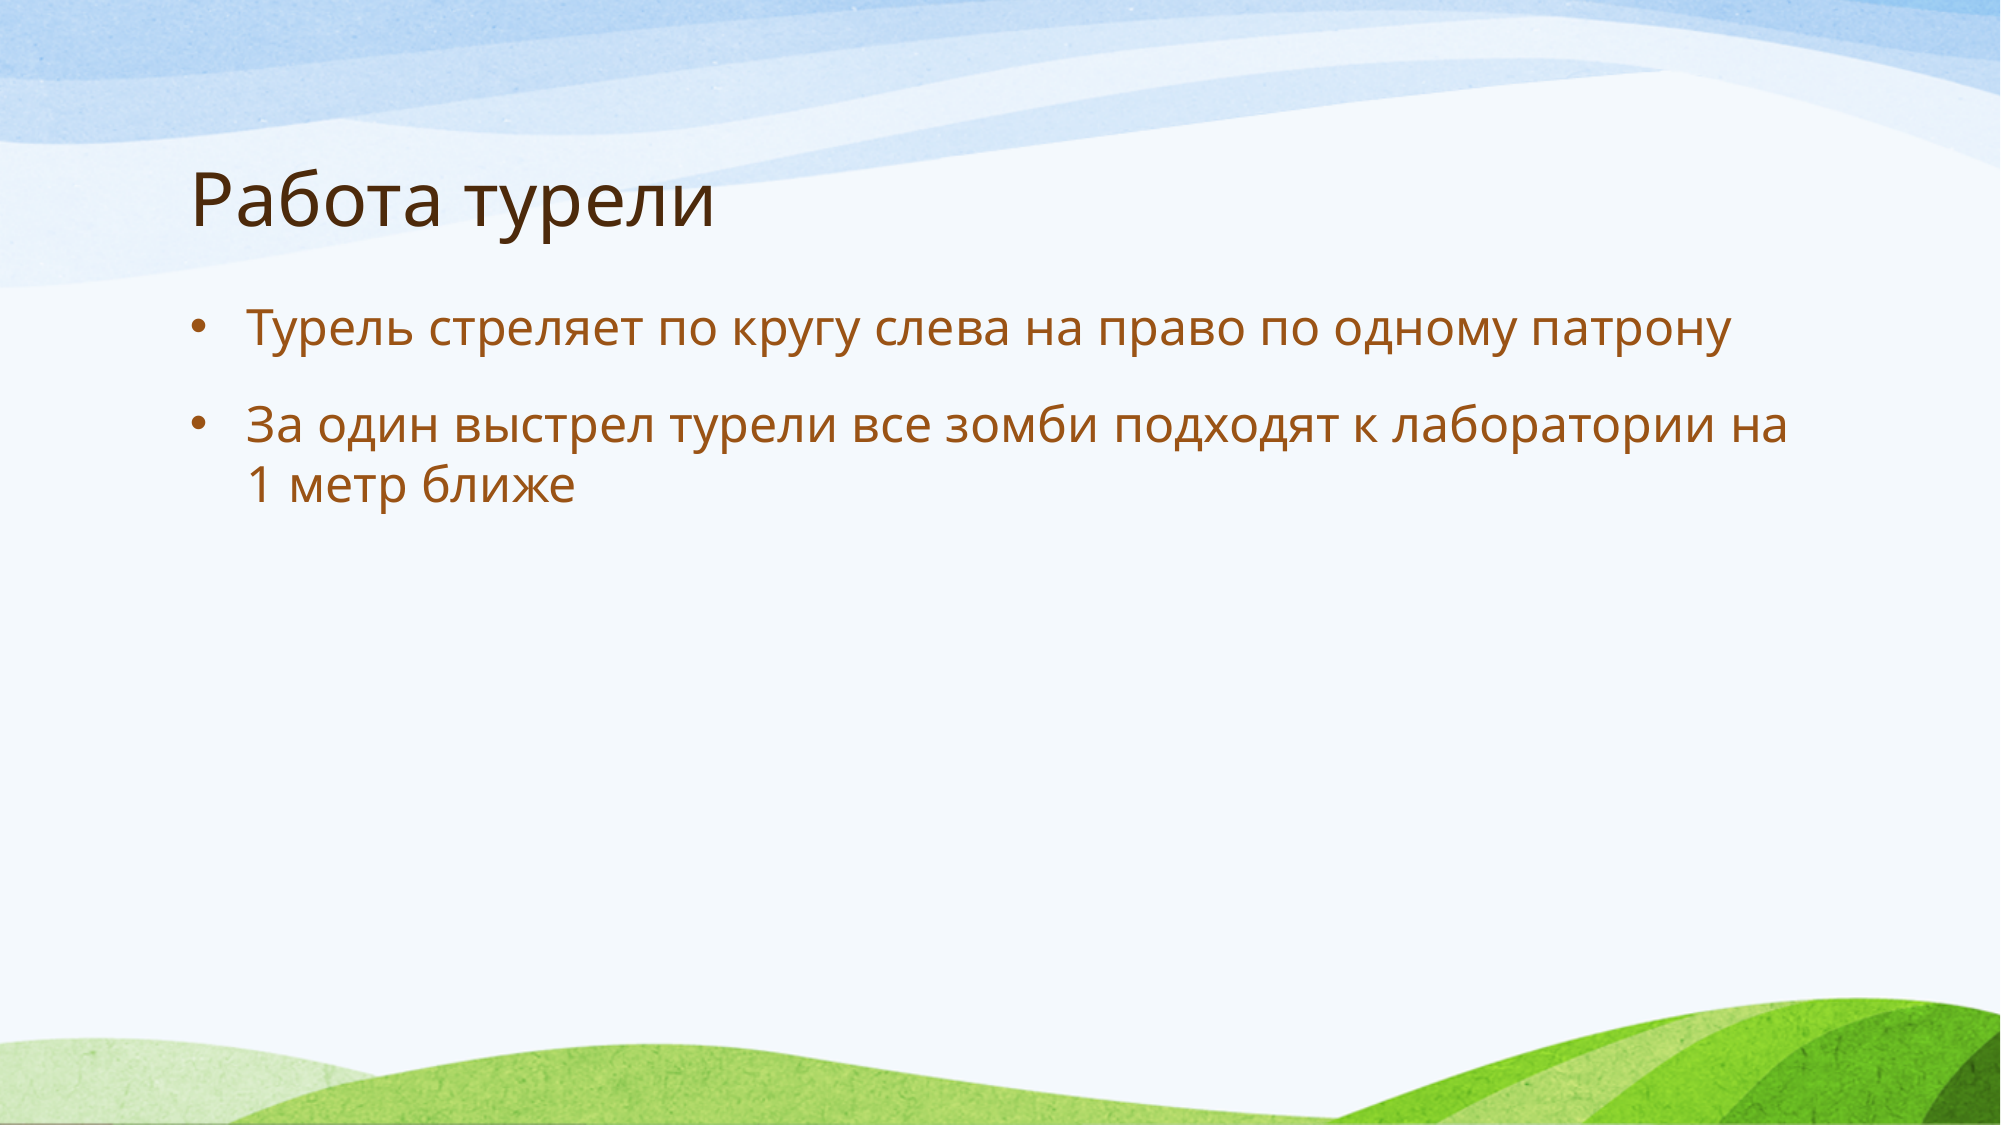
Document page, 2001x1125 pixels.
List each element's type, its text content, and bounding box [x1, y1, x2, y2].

title Работа турели [174, 50, 1825, 250]
list Турель стреляет по кругу слева на право по одному патрону За один выстрел турели все зомби подходят к лаборатории на 1 метр ближе [174, 287, 1825, 982]
picture [0, 0, 2001, 1125]
